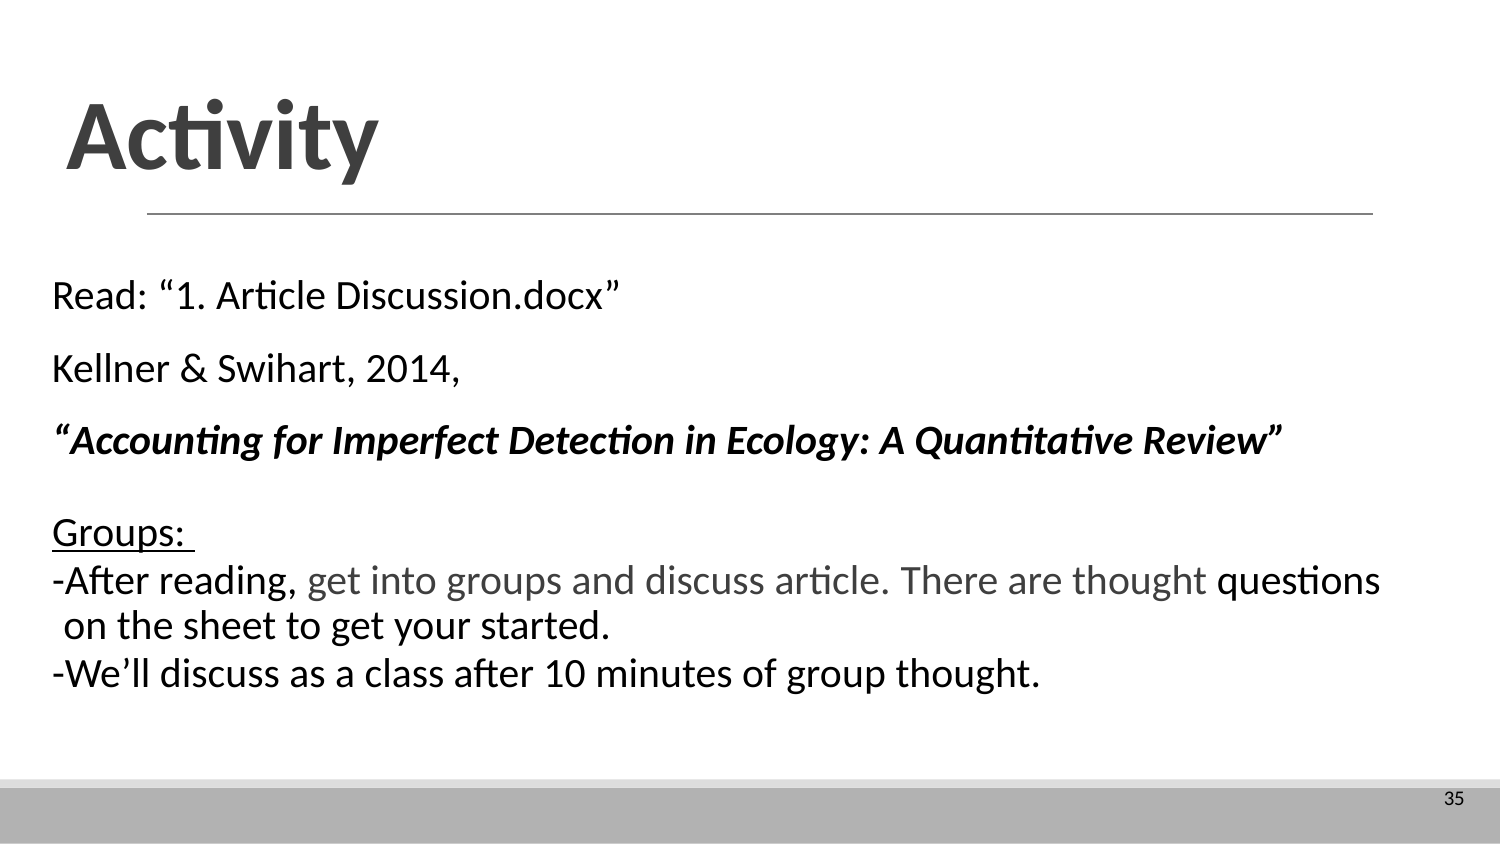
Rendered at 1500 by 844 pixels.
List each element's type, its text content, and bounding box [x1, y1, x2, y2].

slide_number ‹#› [1389, 764, 1480, 830]
list Read: “1. Article Discussion.docx” Kellner & Swihart, 2014, “Accounting for Imperfect Detection in Ecology: A Quantitative Review” Groups: -After reading, get into groups and discuss article. There are thought questions on the sheet to get your started. -We’ll discuss as a class after 10 minutes of group thought. [37, 234, 1435, 844]
title Activity [51, 72, 1449, 167]
